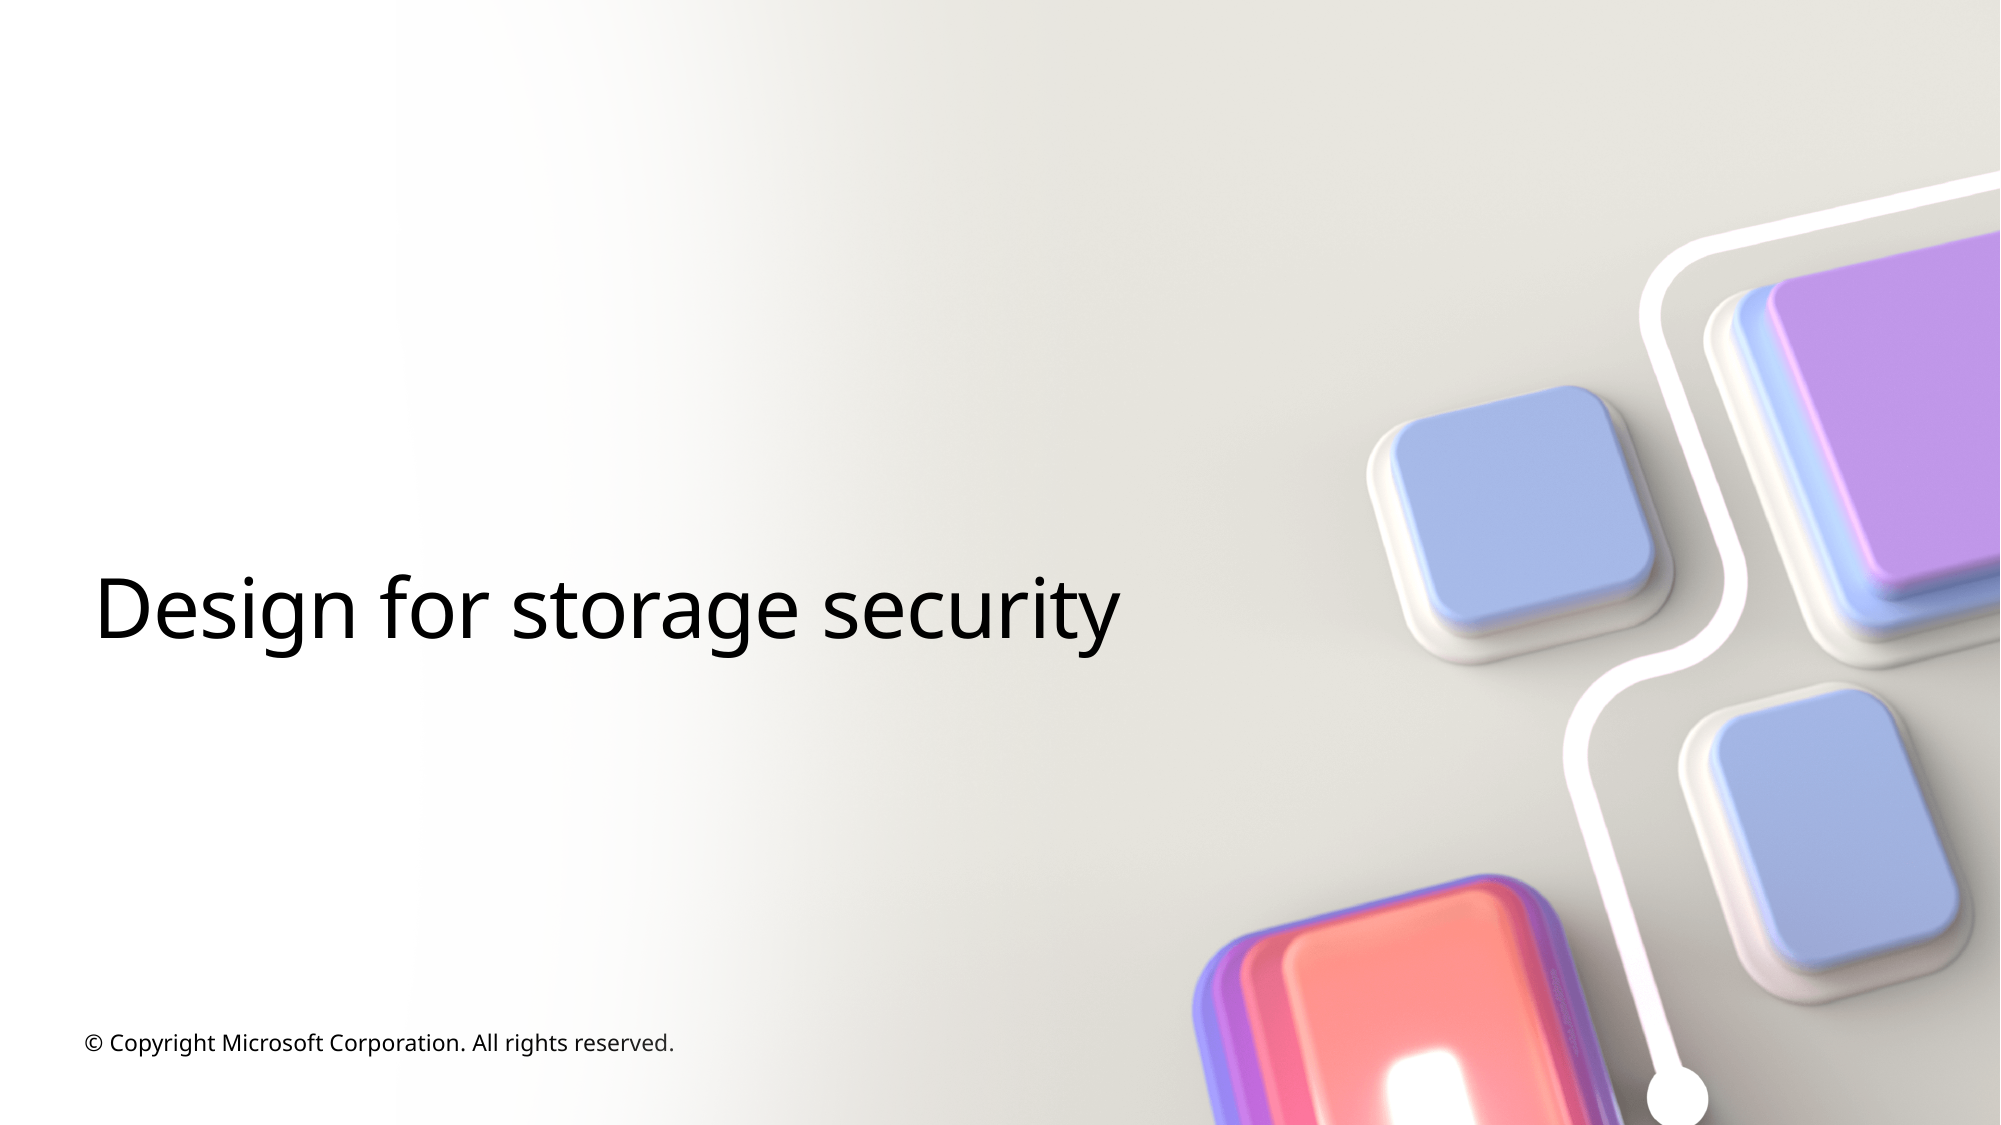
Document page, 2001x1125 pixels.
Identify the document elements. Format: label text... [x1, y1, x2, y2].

picture [396, 0, 2000, 1125]
title Design for storage security [93, 555, 1135, 657]
